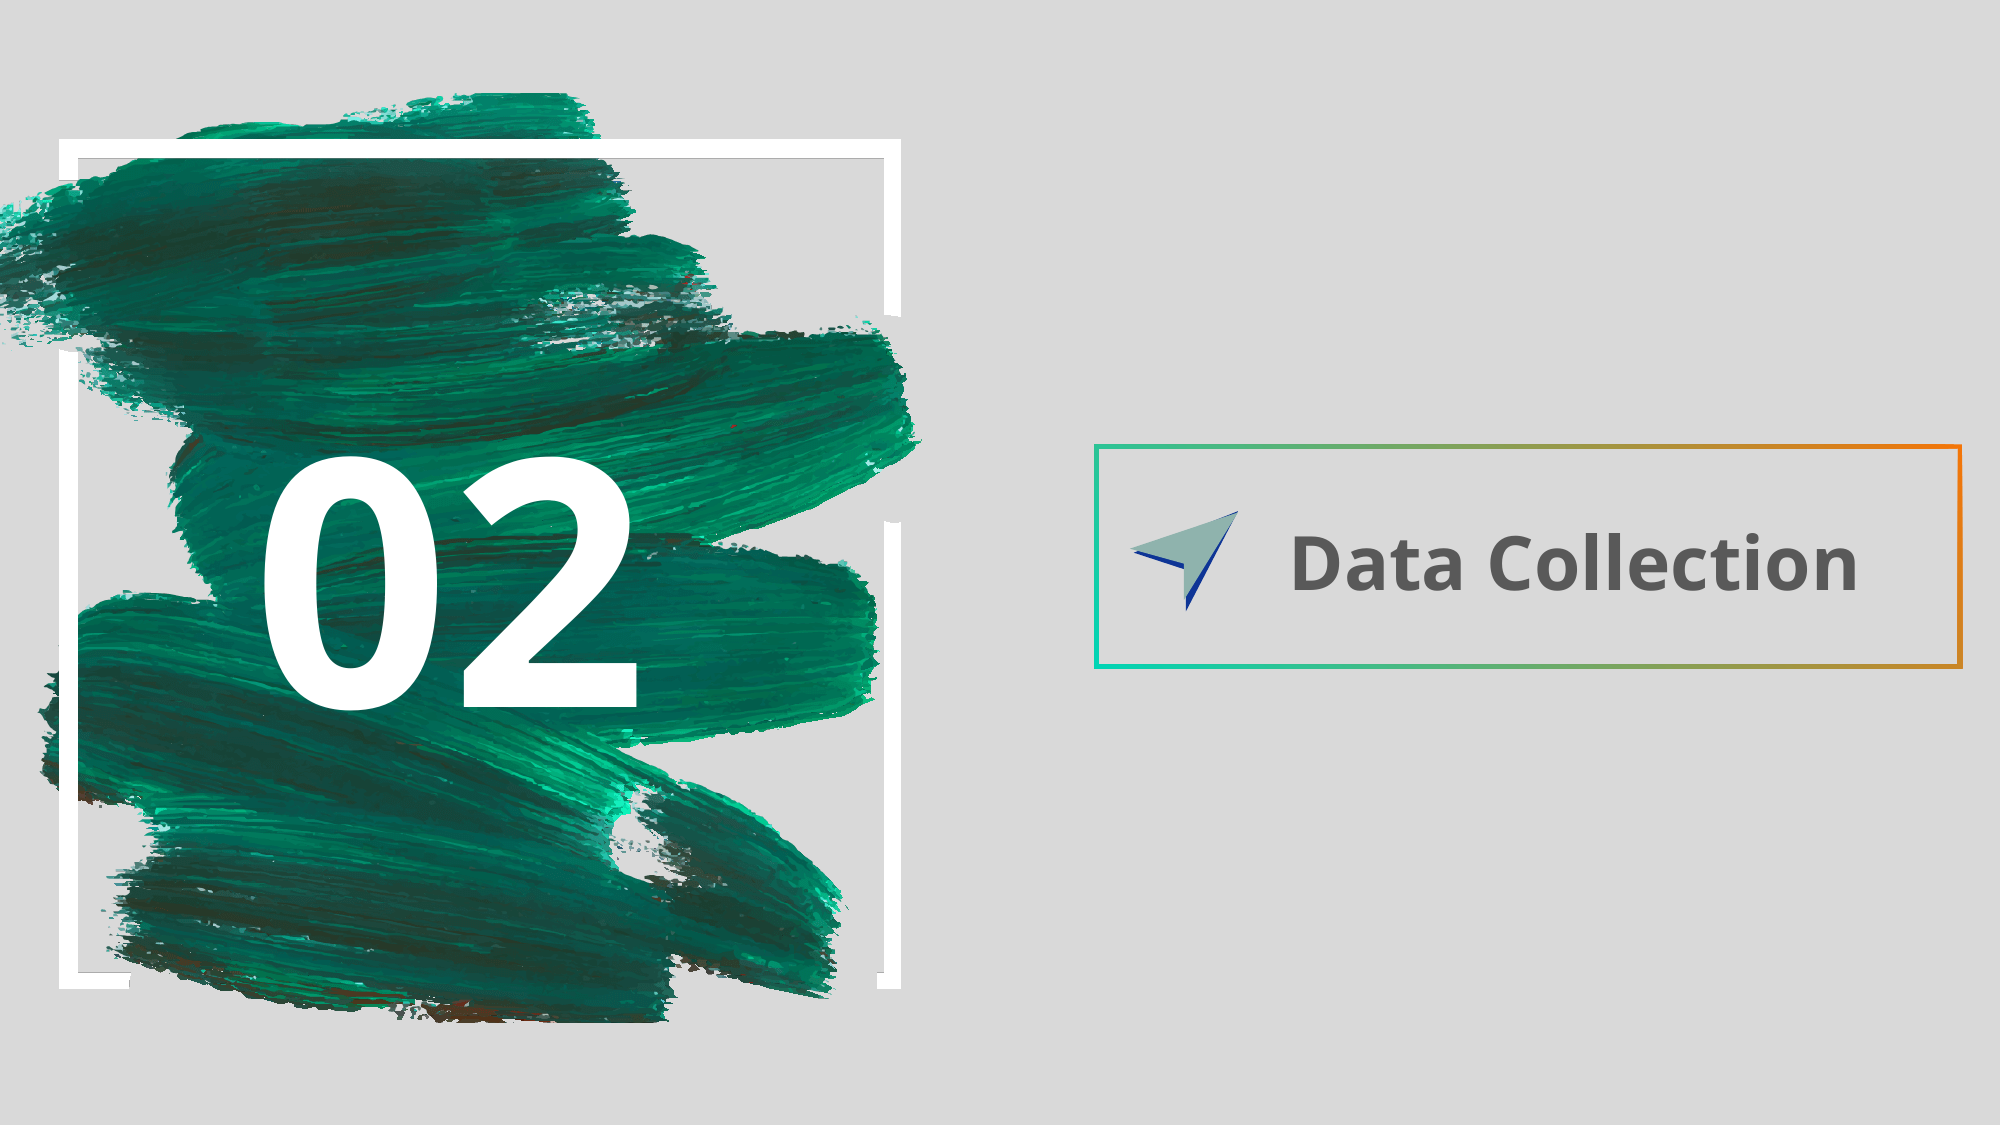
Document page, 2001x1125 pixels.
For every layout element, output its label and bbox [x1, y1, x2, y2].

text_box [1094, 444, 1963, 669]
text_box [0, 93, 927, 1024]
text_box [56, 135, 902, 989]
